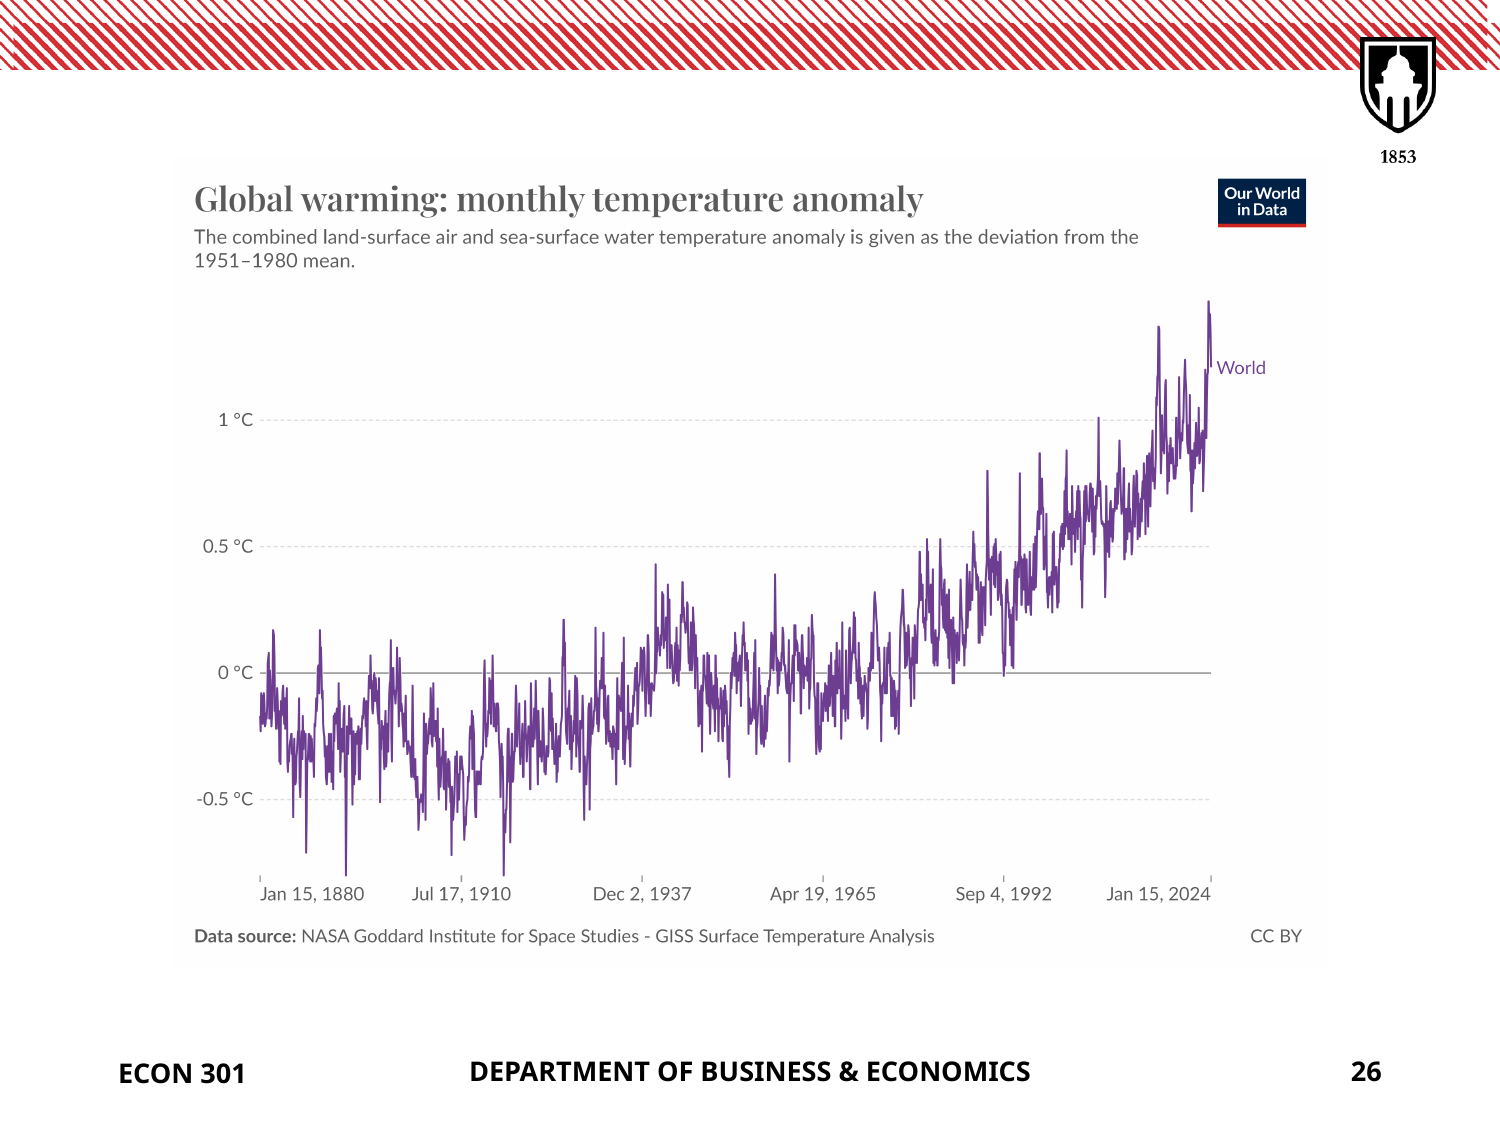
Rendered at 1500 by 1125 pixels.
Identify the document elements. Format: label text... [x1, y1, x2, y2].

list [172, 157, 1328, 968]
slide_number 26 [1059, 1042, 1397, 1103]
slide_number ECON 301 [103, 1042, 277, 1103]
footer DEPARTMENT OF BUSINESS & ECONOMICS [277, 1042, 1059, 1103]
picture [0, 0, 1500, 163]
